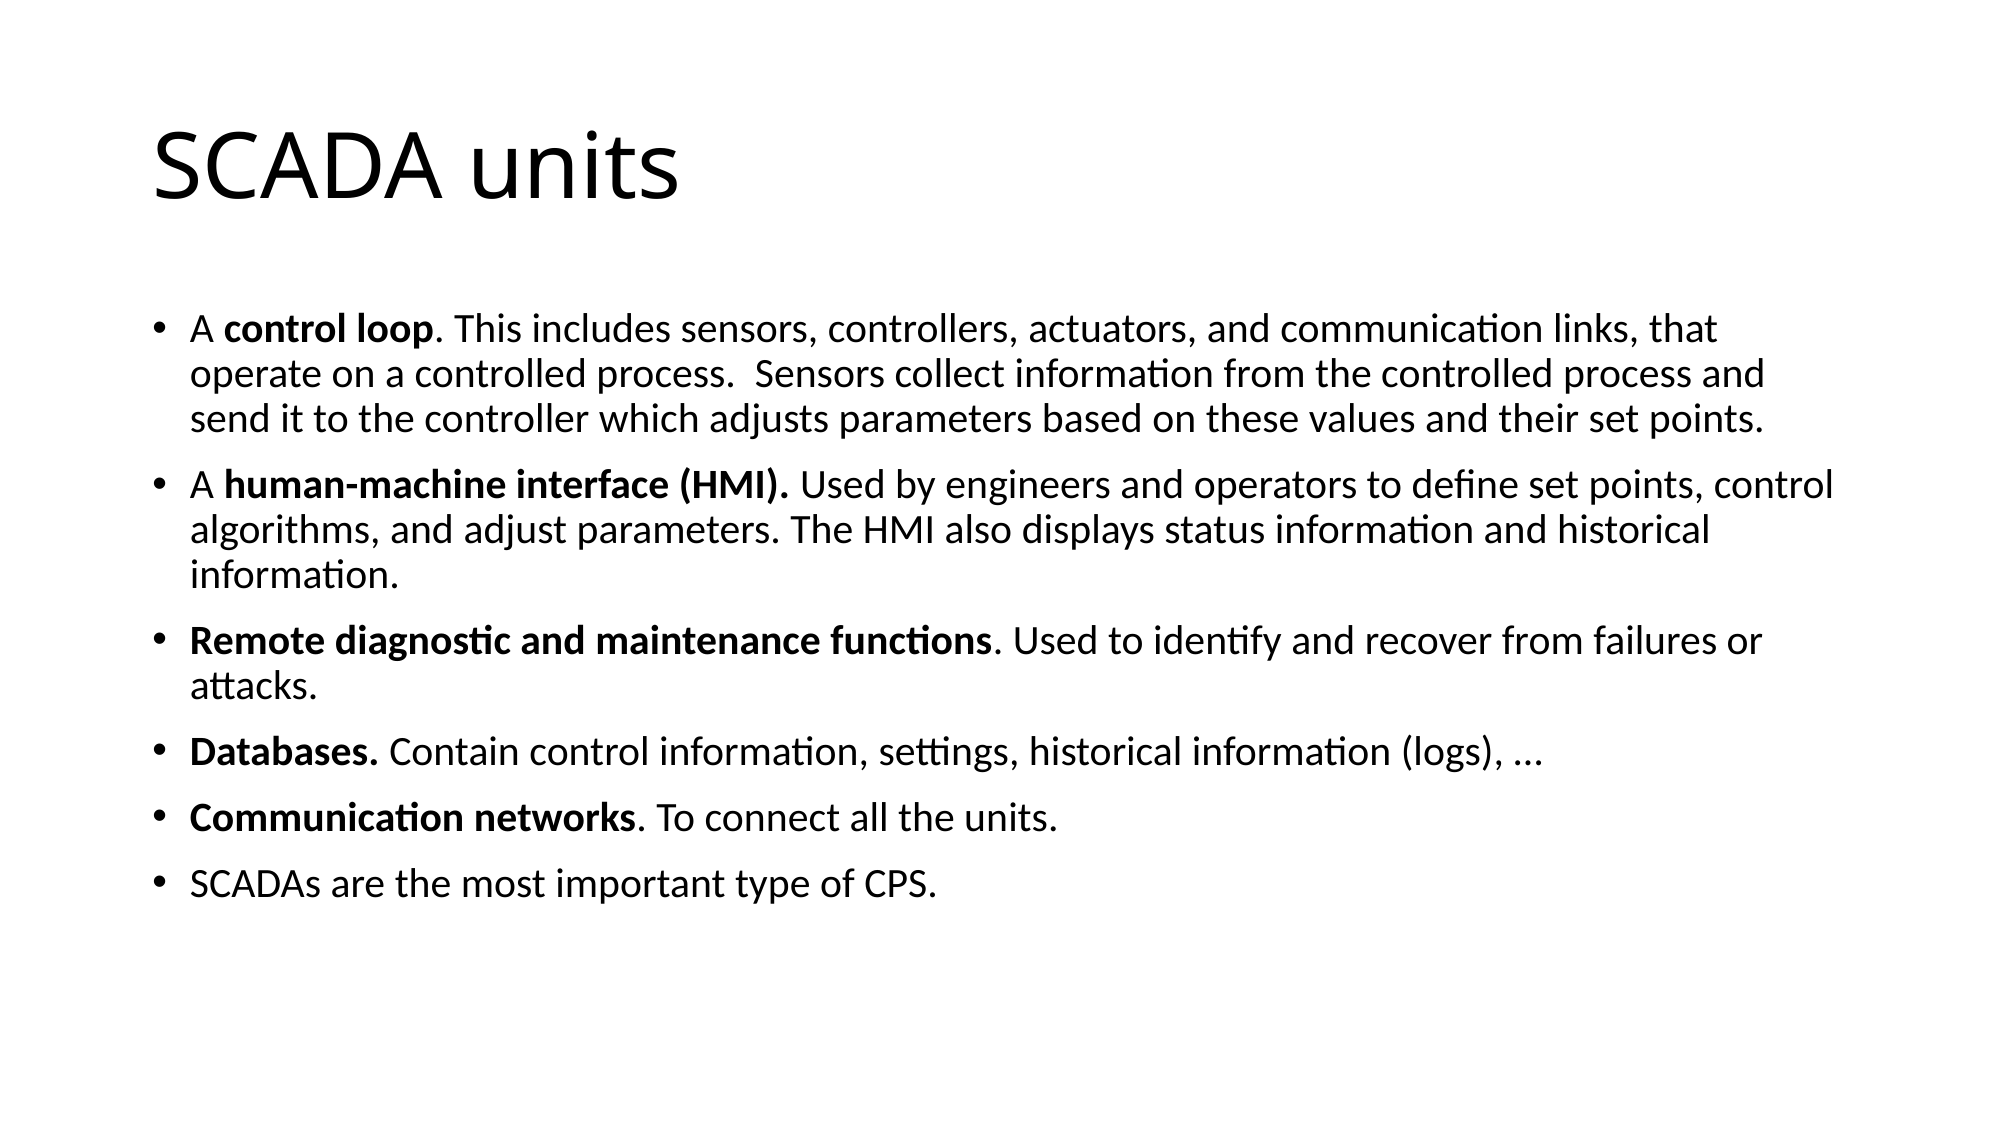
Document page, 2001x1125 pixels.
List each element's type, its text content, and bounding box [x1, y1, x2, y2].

list A control loop. This includes sensors, controllers, actuators, and communication links, that operate on a controlled process. Sensors collect information from the controlled process and send it to the controller which adjusts parameters based on these values and their set points. A human-machine interface (HMI). Used by engineers and operators to define set points, control algorithms, and adjust parameters. The HMI also displays status information and historical information. Remote diagnostic and maintenance functions. Used to identify and recover from failures or attacks. Databases. Contain control information, settings, historical information (logs), … Communication networks. To connect all the units. SCADAs are the most important type of CPS. [137, 299, 1863, 1014]
title SCADA units [137, 59, 1863, 278]
